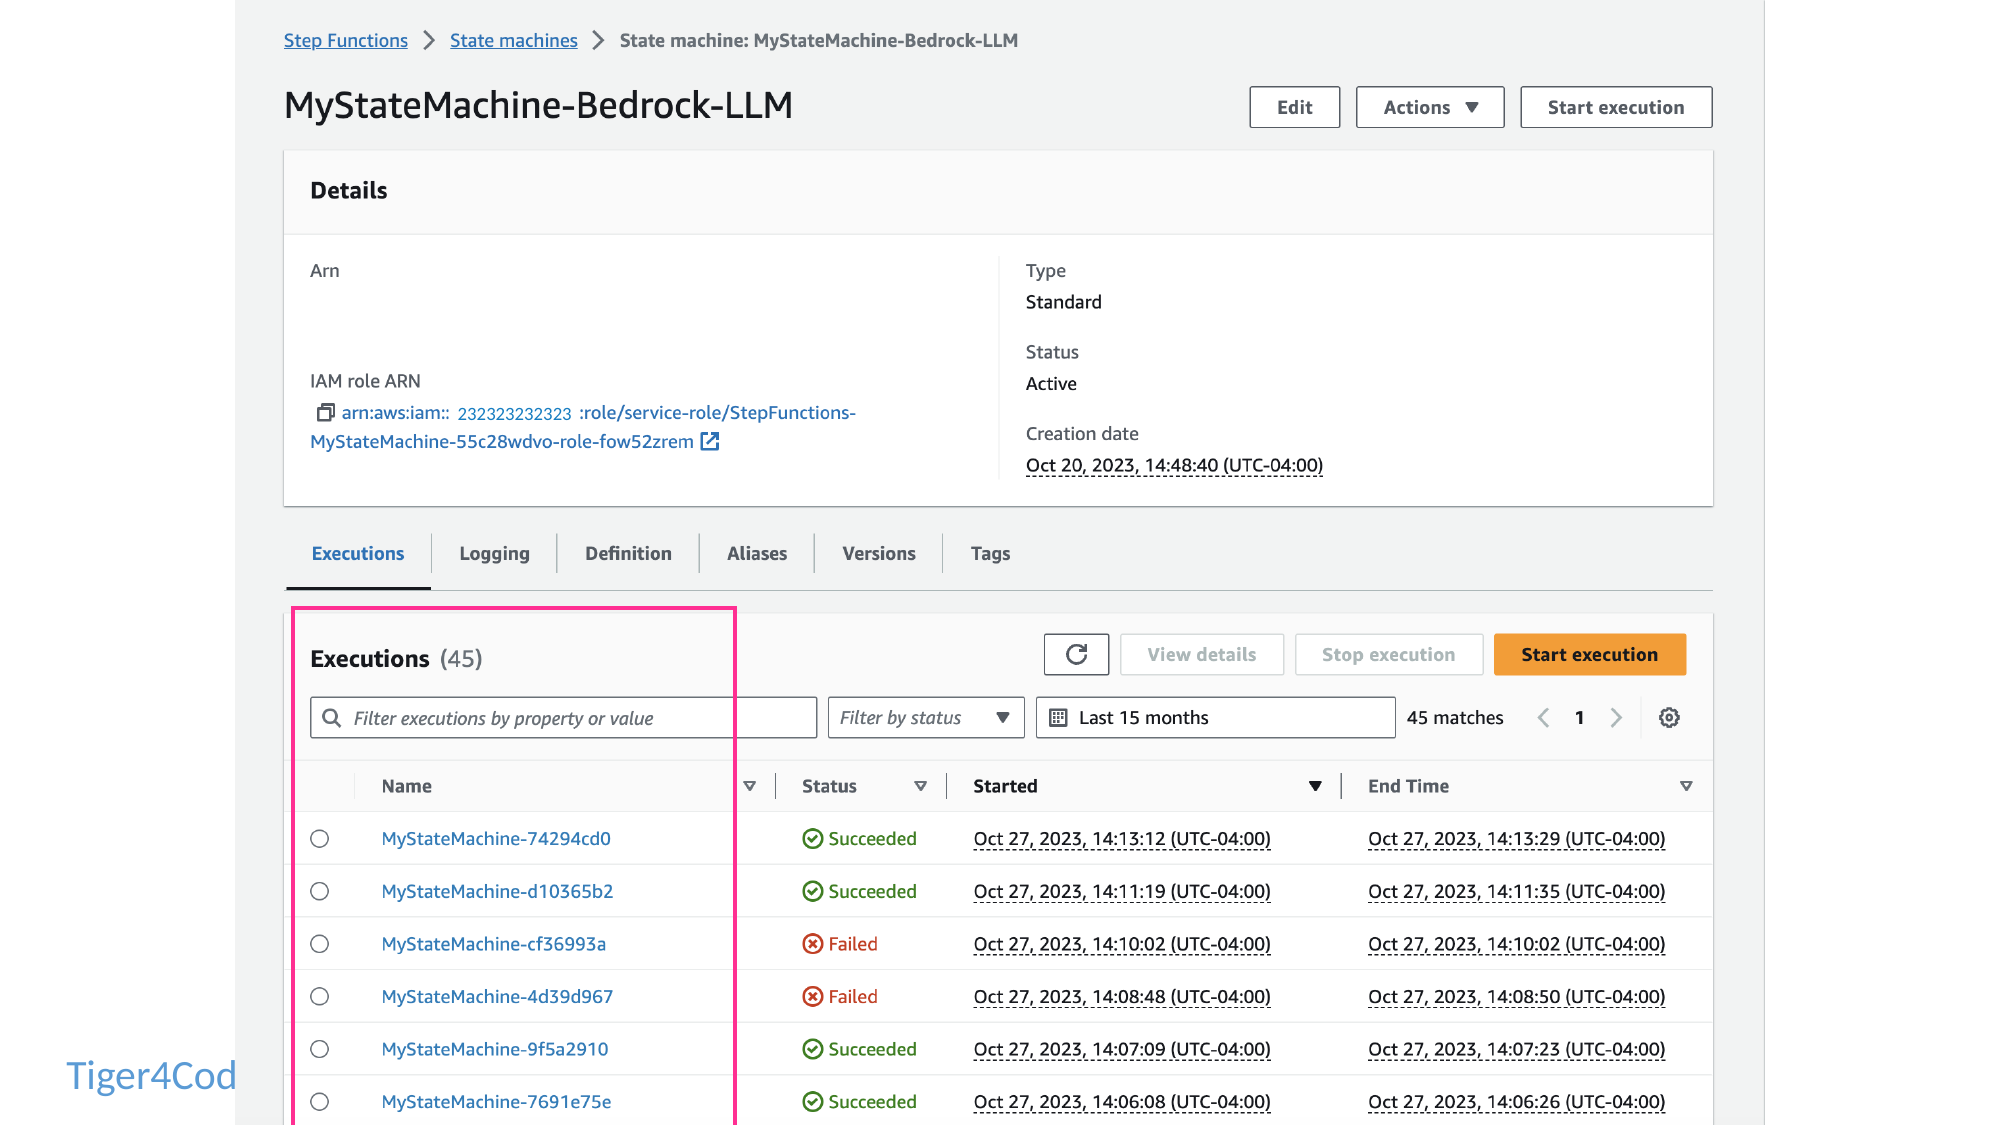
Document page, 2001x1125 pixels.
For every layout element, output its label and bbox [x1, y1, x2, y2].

text_box [0, 0, 1765, 1125]
